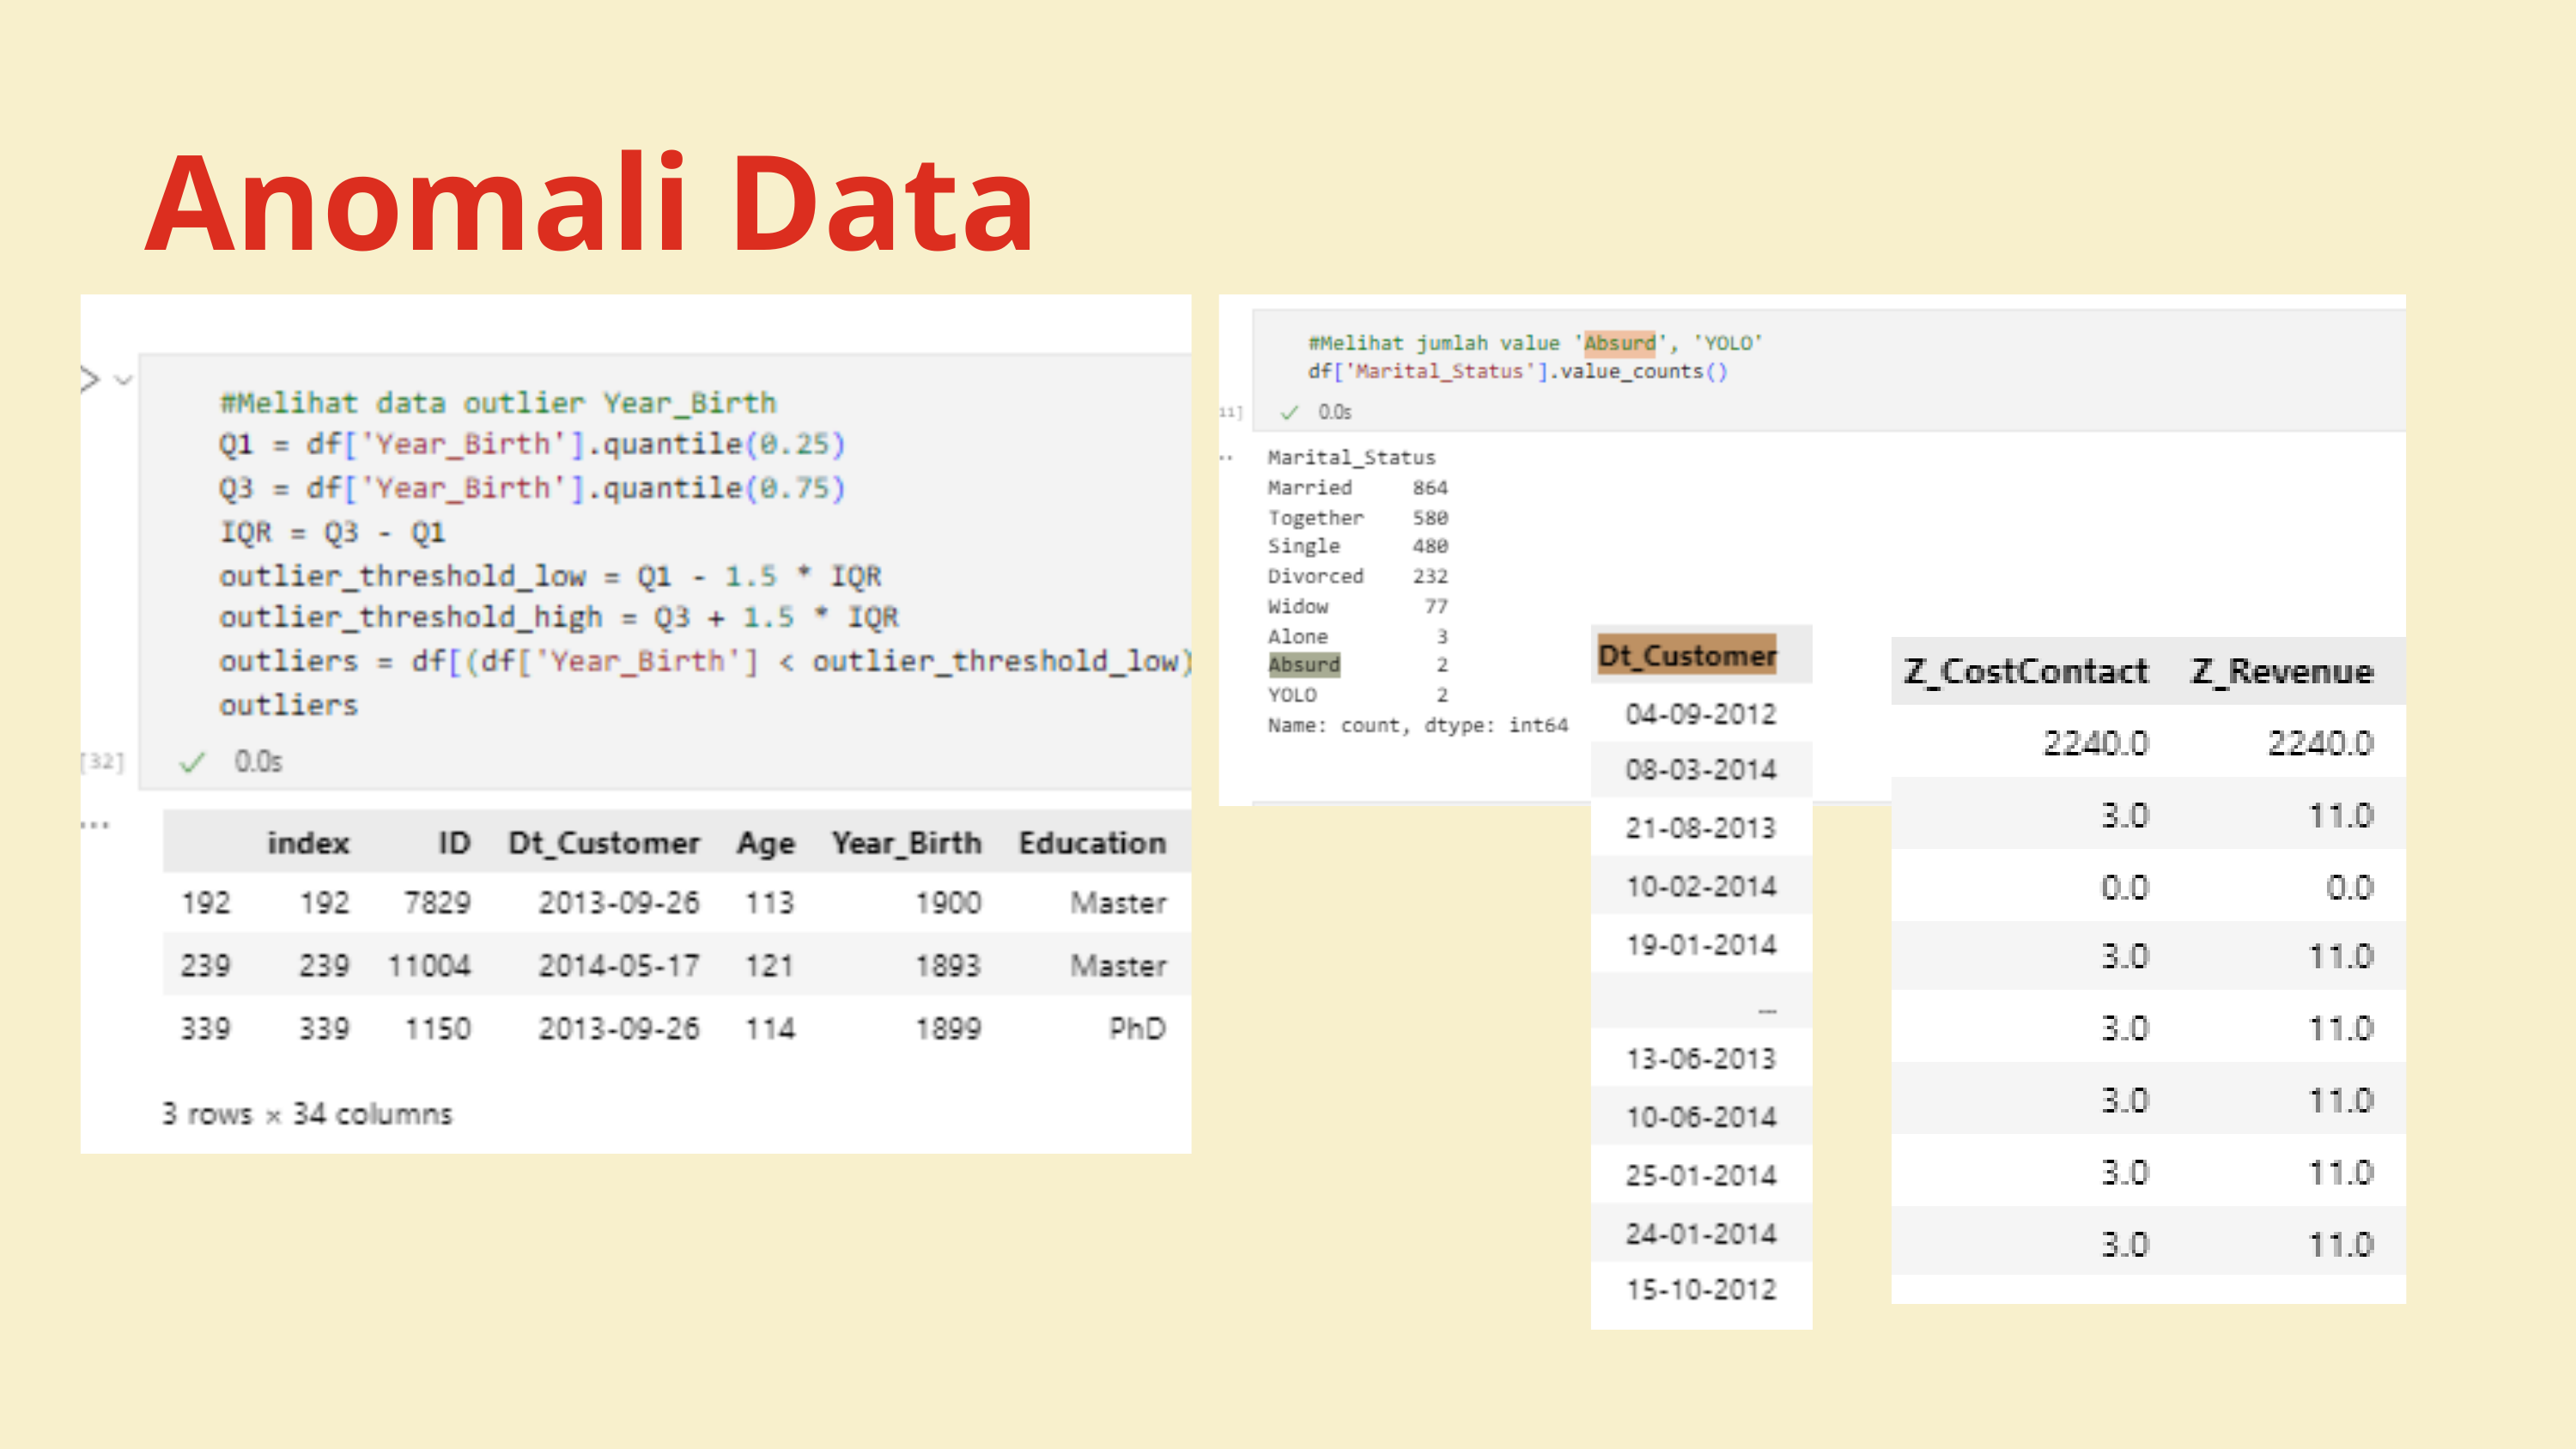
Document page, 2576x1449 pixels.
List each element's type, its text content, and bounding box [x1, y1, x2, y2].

text_box Anomali Data [144, 157, 1127, 276]
text_box [80, 294, 1192, 1154]
text_box [1218, 294, 2407, 806]
text_box [1590, 611, 1813, 1330]
text_box [1891, 637, 2407, 1304]
